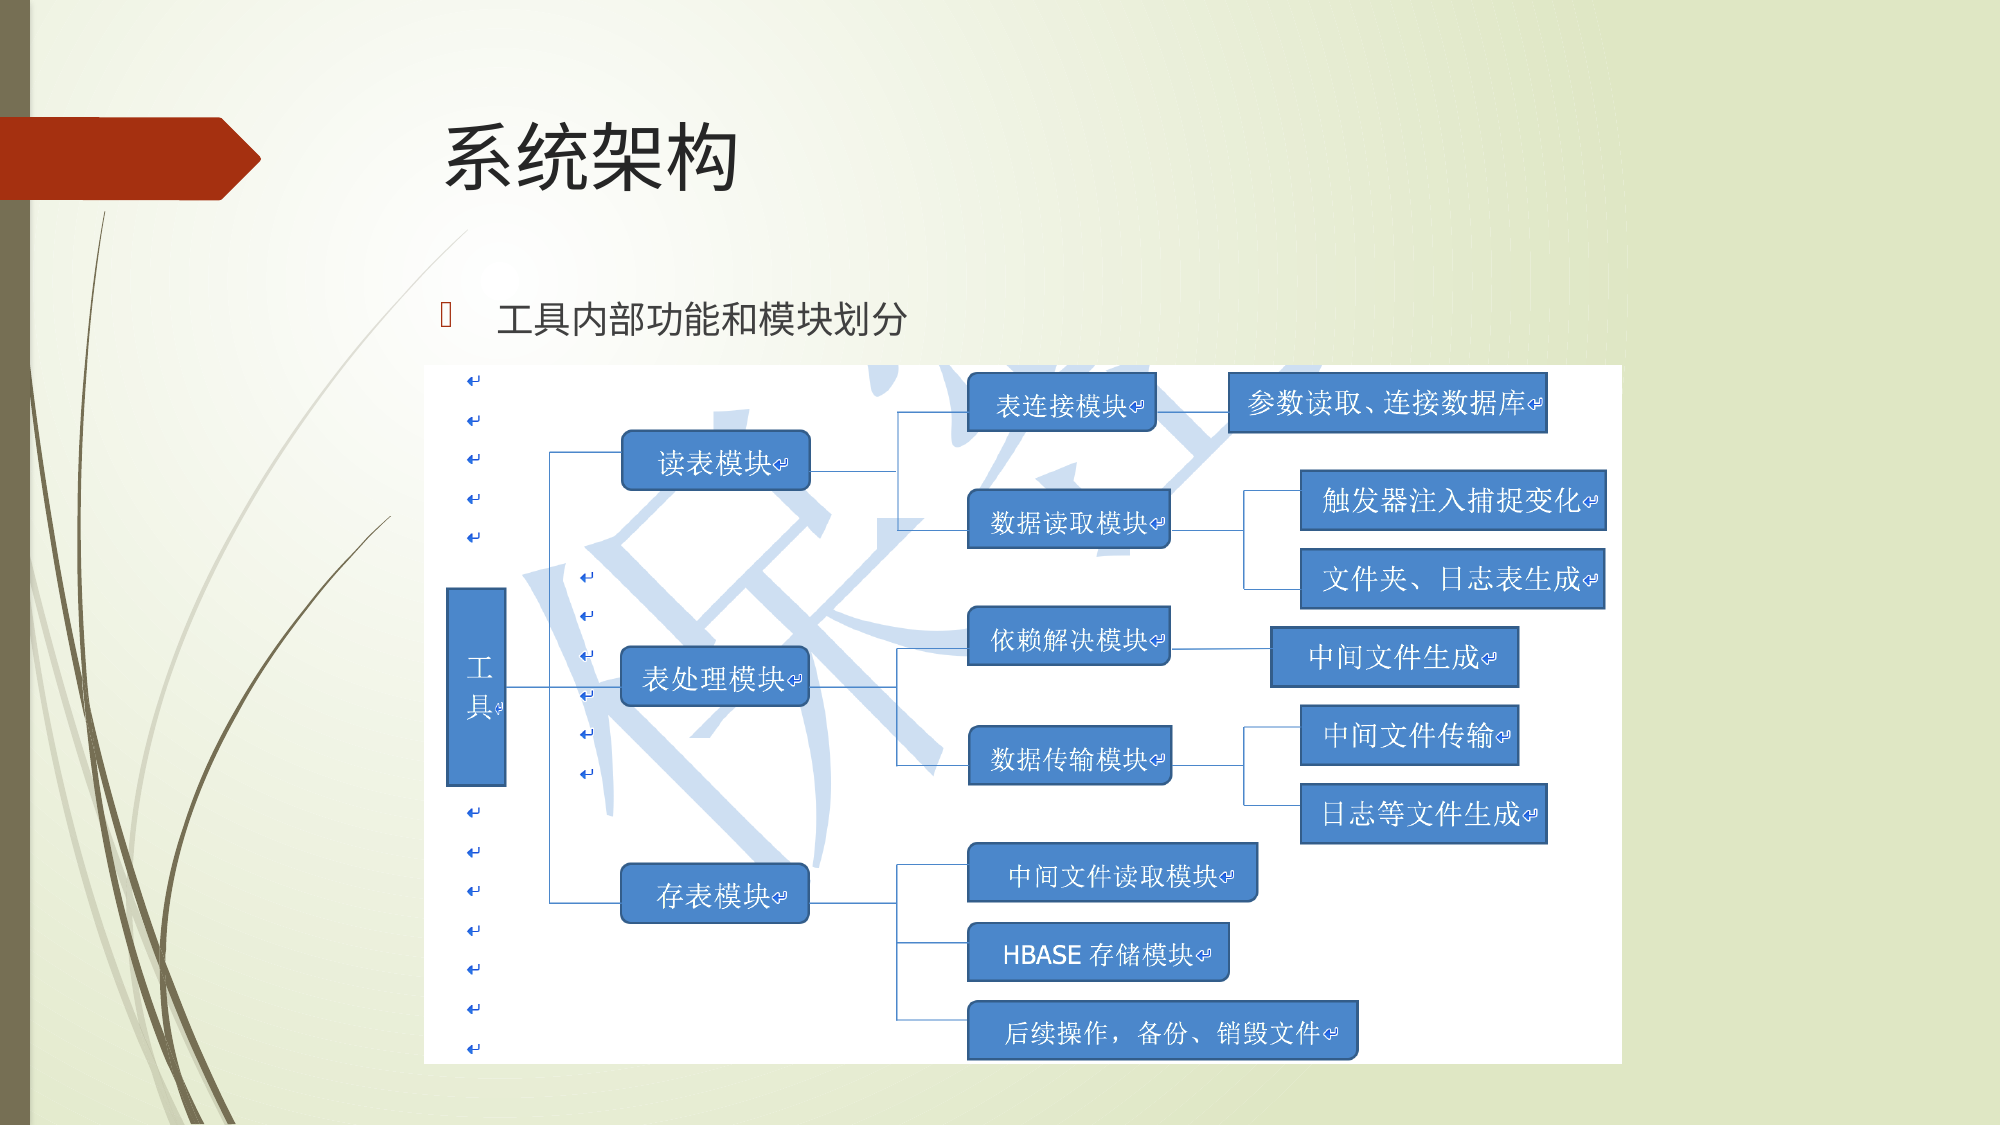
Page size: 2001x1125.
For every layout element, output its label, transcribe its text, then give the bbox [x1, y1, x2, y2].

list 工具内部功能和模块划分 [424, 288, 1888, 909]
picture [424, 364, 1622, 1064]
title 系统架构 [425, 102, 1888, 288]
